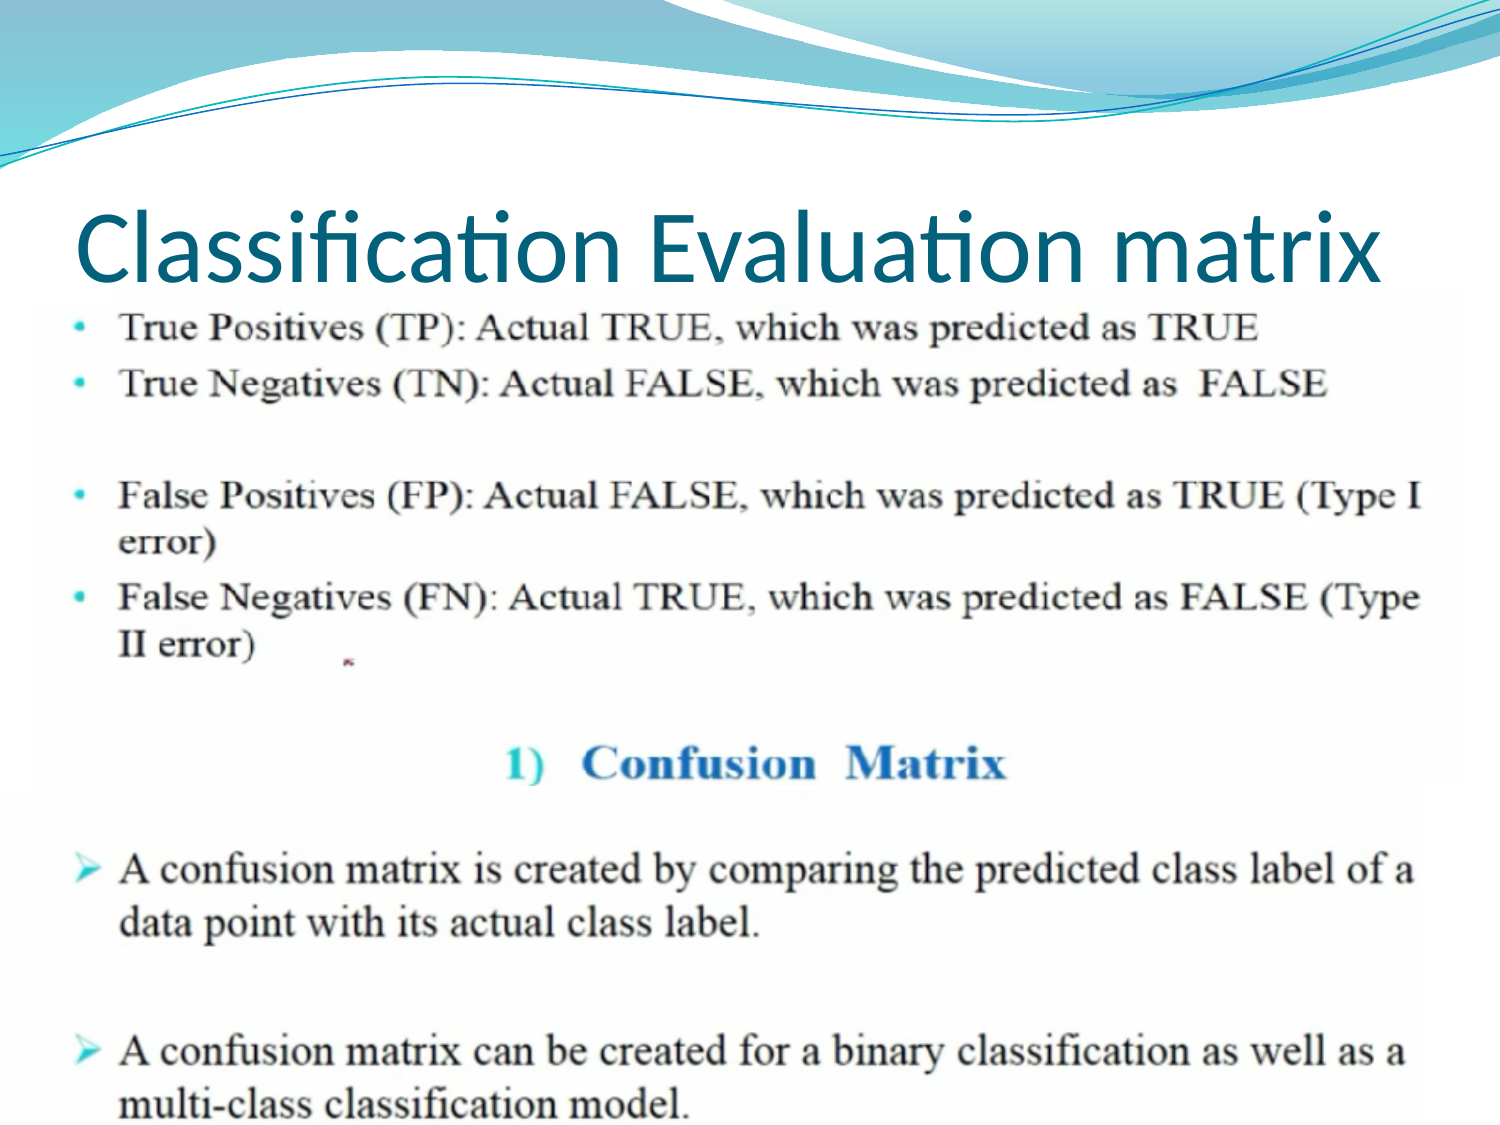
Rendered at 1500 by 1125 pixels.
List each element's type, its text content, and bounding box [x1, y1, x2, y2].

picture [0, 790, 1421, 1125]
picture [37, 287, 1463, 786]
title Classification Evaluation matrix [75, 115, 1425, 286]
